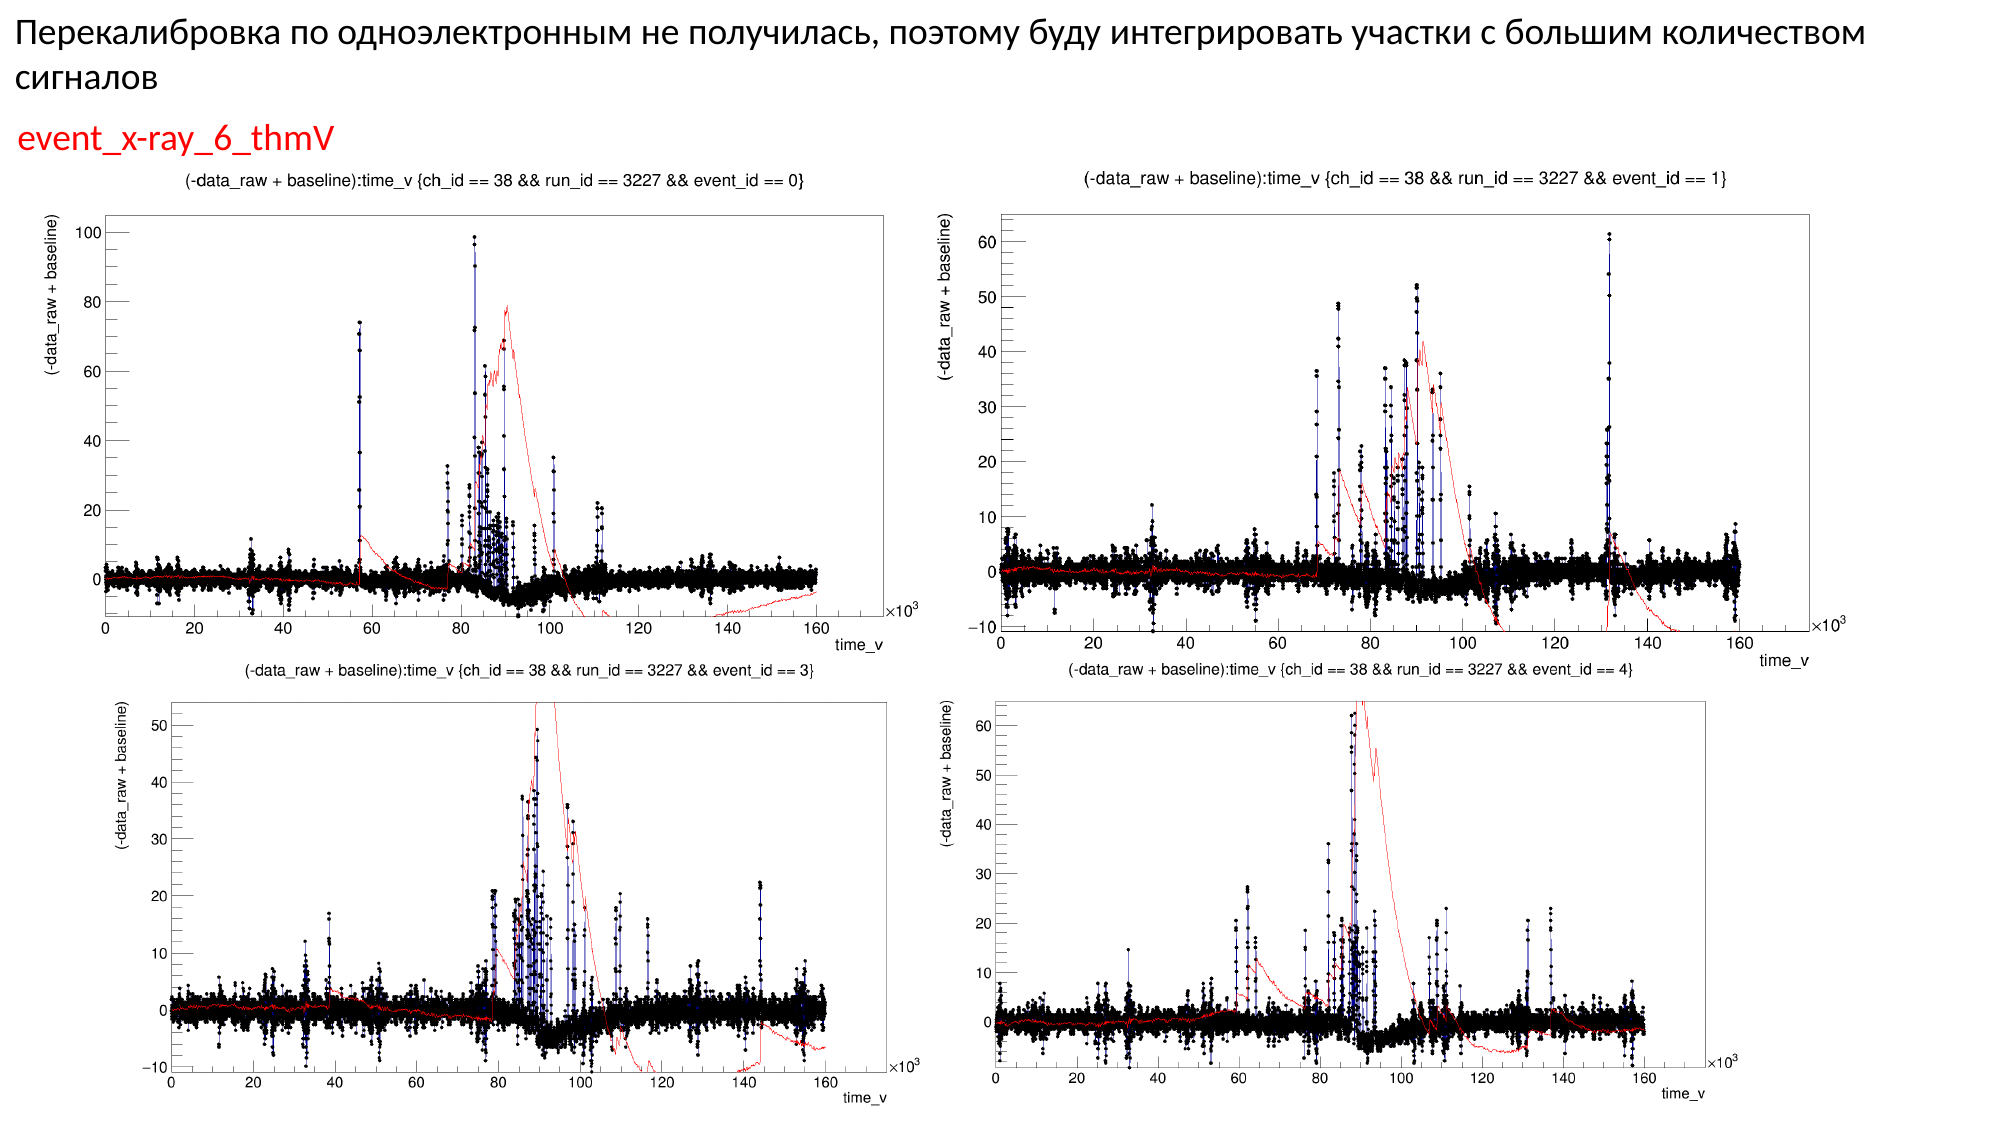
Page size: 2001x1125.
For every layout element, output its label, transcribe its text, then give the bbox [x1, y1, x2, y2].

picture [38, 166, 921, 1108]
picture [935, 166, 1848, 1105]
text_box Перекалибровка по одноэлектронным не получилась, поэтому буду интегрировать участки с большим количеством сигналов [0, 0, 2000, 105]
text_box event_x-ray_6_thmV [2, 105, 350, 166]
